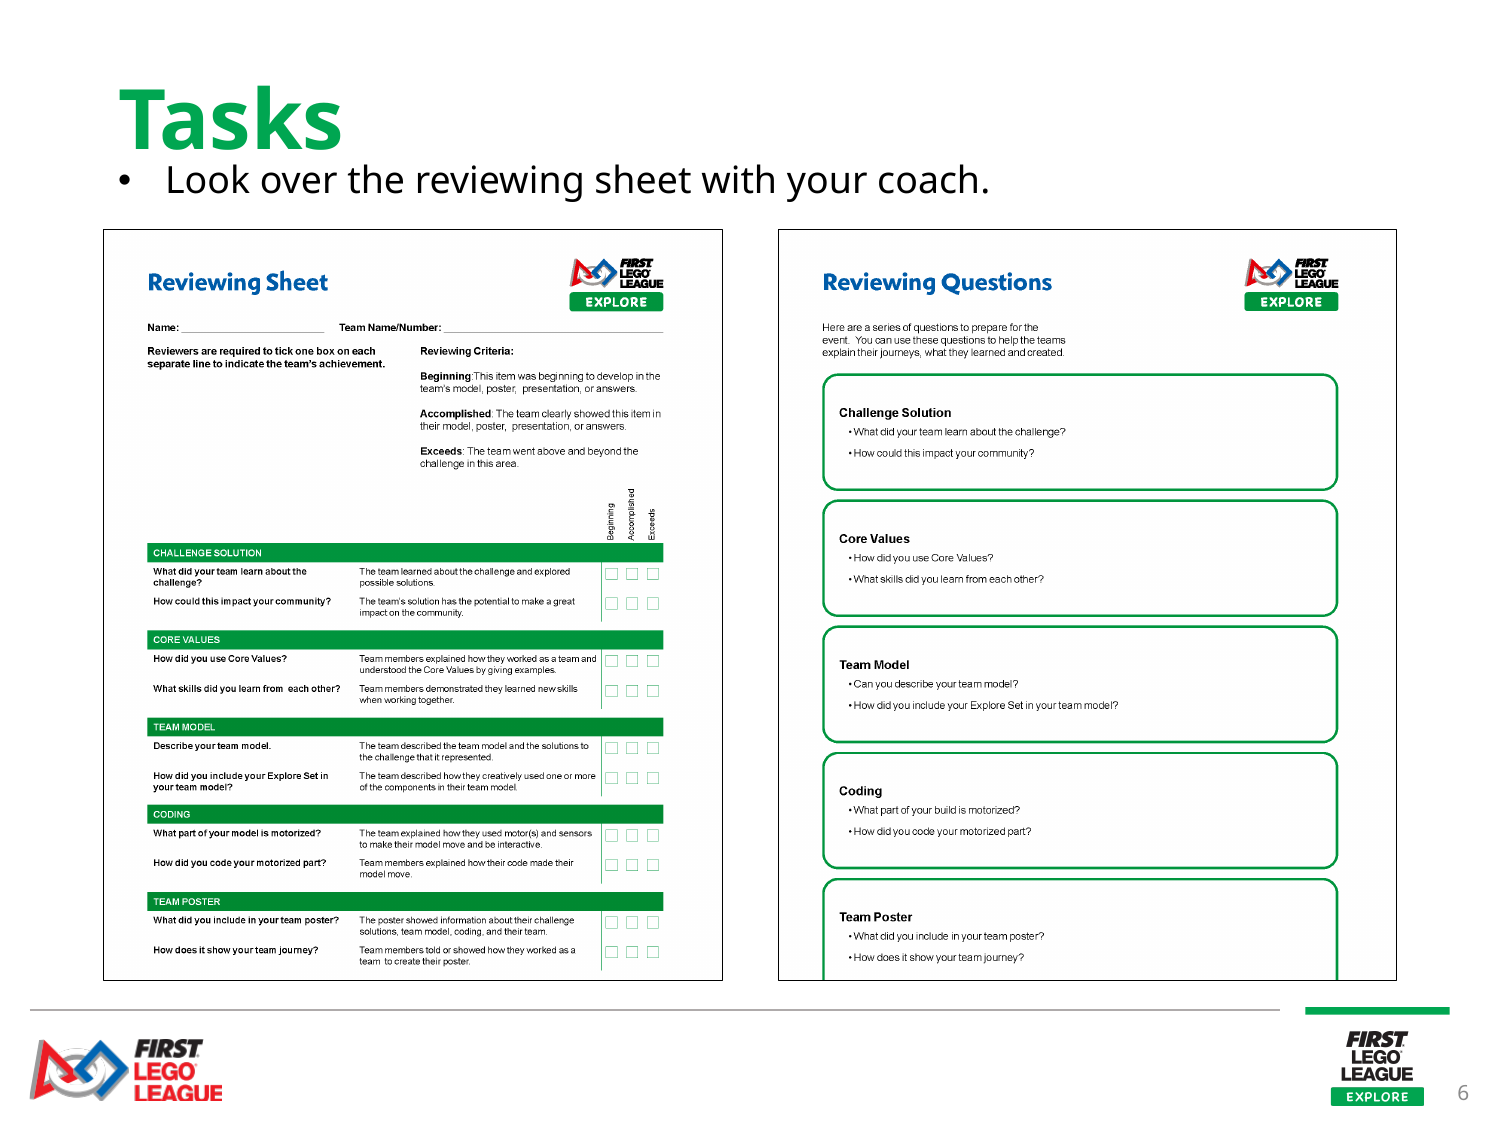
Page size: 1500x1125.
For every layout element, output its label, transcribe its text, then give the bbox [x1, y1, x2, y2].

picture [103, 229, 722, 980]
slide_number 6 [1425, 1076, 1484, 1111]
picture [778, 229, 1397, 980]
title Tasks [103, 59, 1397, 185]
list Look over the reviewing sheet with your coach. [103, 185, 1397, 216]
